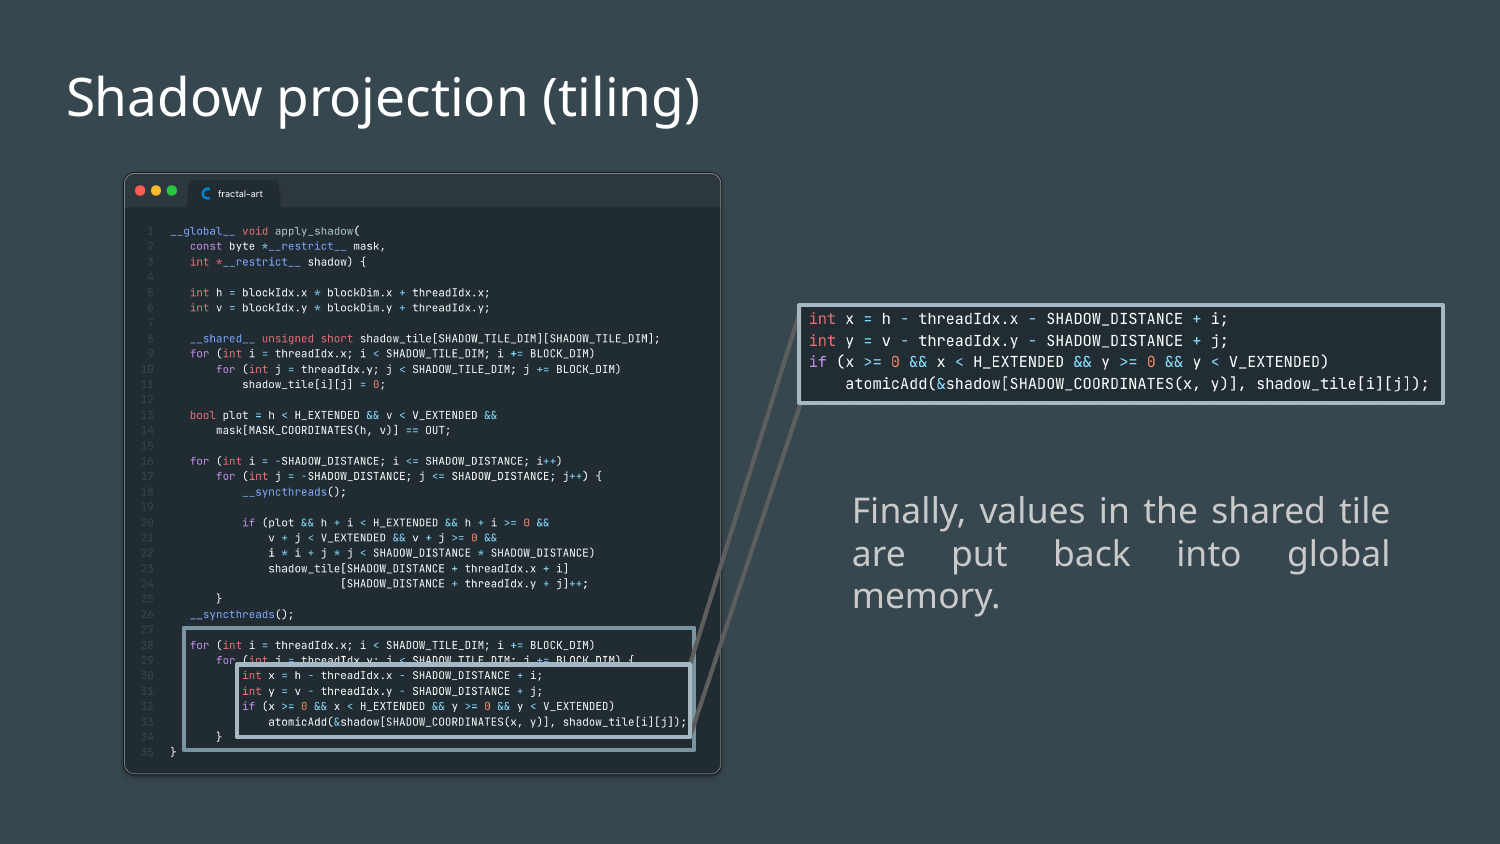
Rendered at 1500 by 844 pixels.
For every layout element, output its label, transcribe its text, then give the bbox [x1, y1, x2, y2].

title Shadow projection (tiling) [51, 48, 1449, 142]
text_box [689, 400, 802, 737]
picture [801, 306, 1442, 402]
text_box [689, 306, 800, 400]
text_box Finally, values in the shared tile are put back into global memory. [836, 473, 1406, 613]
picture [102, 150, 743, 796]
